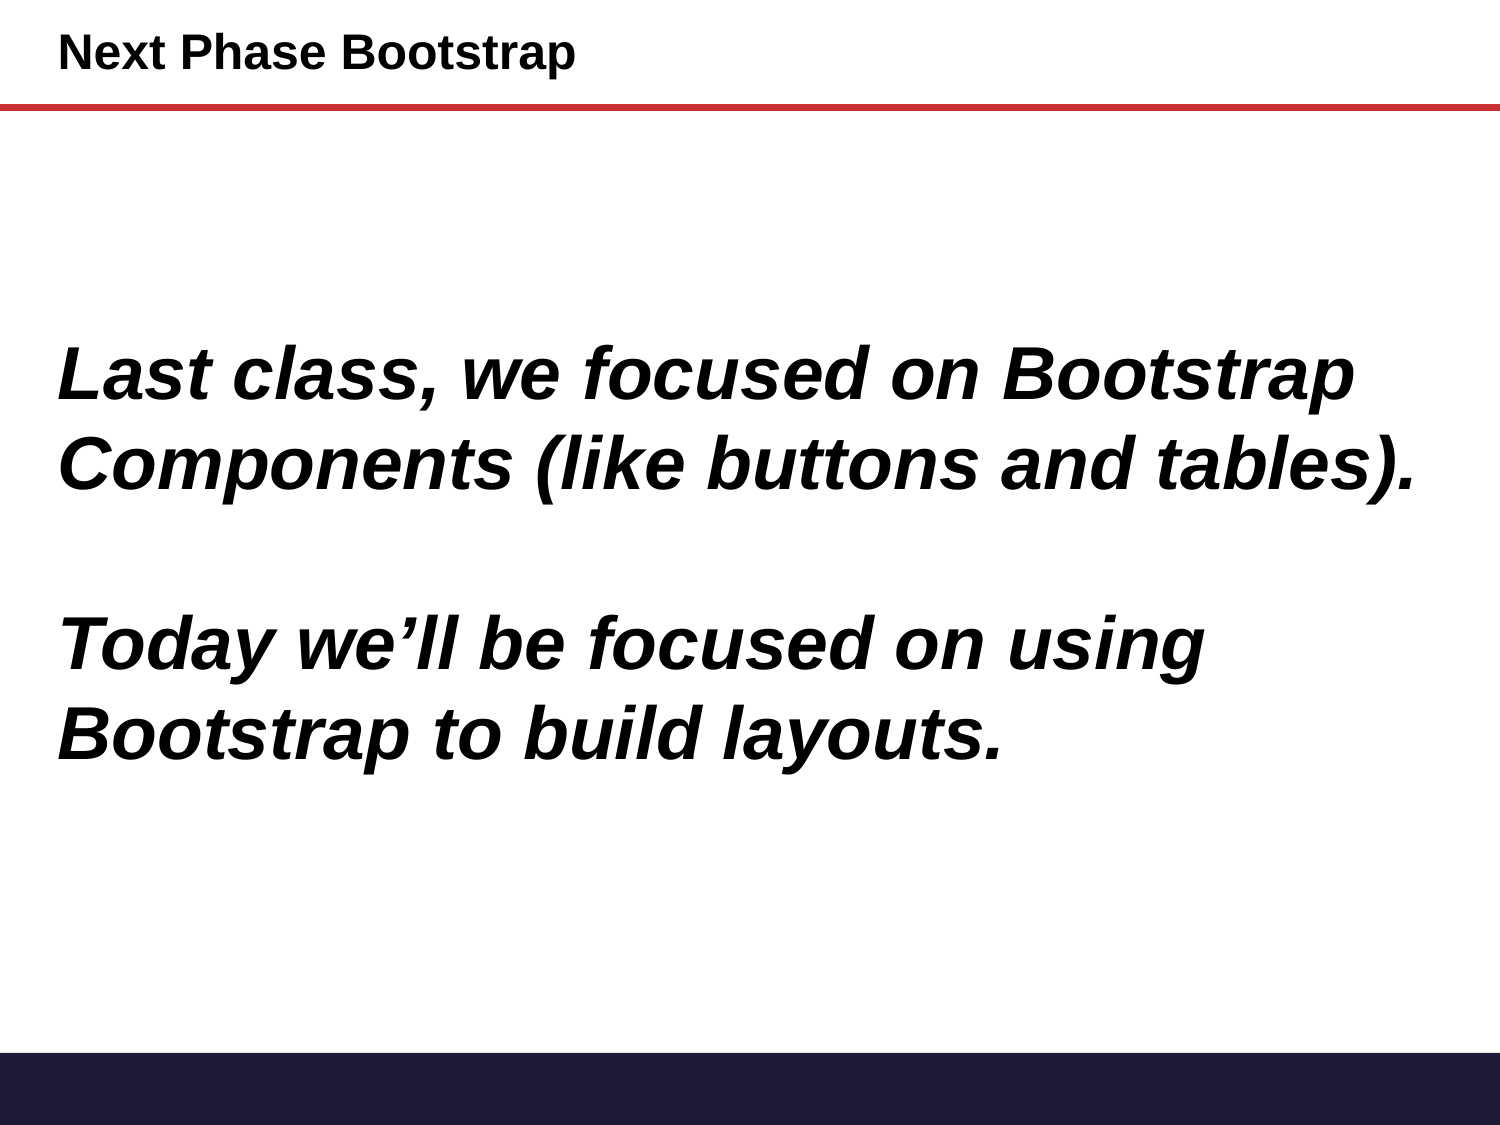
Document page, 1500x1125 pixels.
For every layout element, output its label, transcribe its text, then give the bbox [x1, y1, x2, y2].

text_box Last class, we focused on Bootstrap Components (like buttons and tables). Today we’ll be focused on using Bootstrap to build layouts. [50, 312, 1450, 788]
title Next Phase Bootstrap [49, 0, 948, 108]
